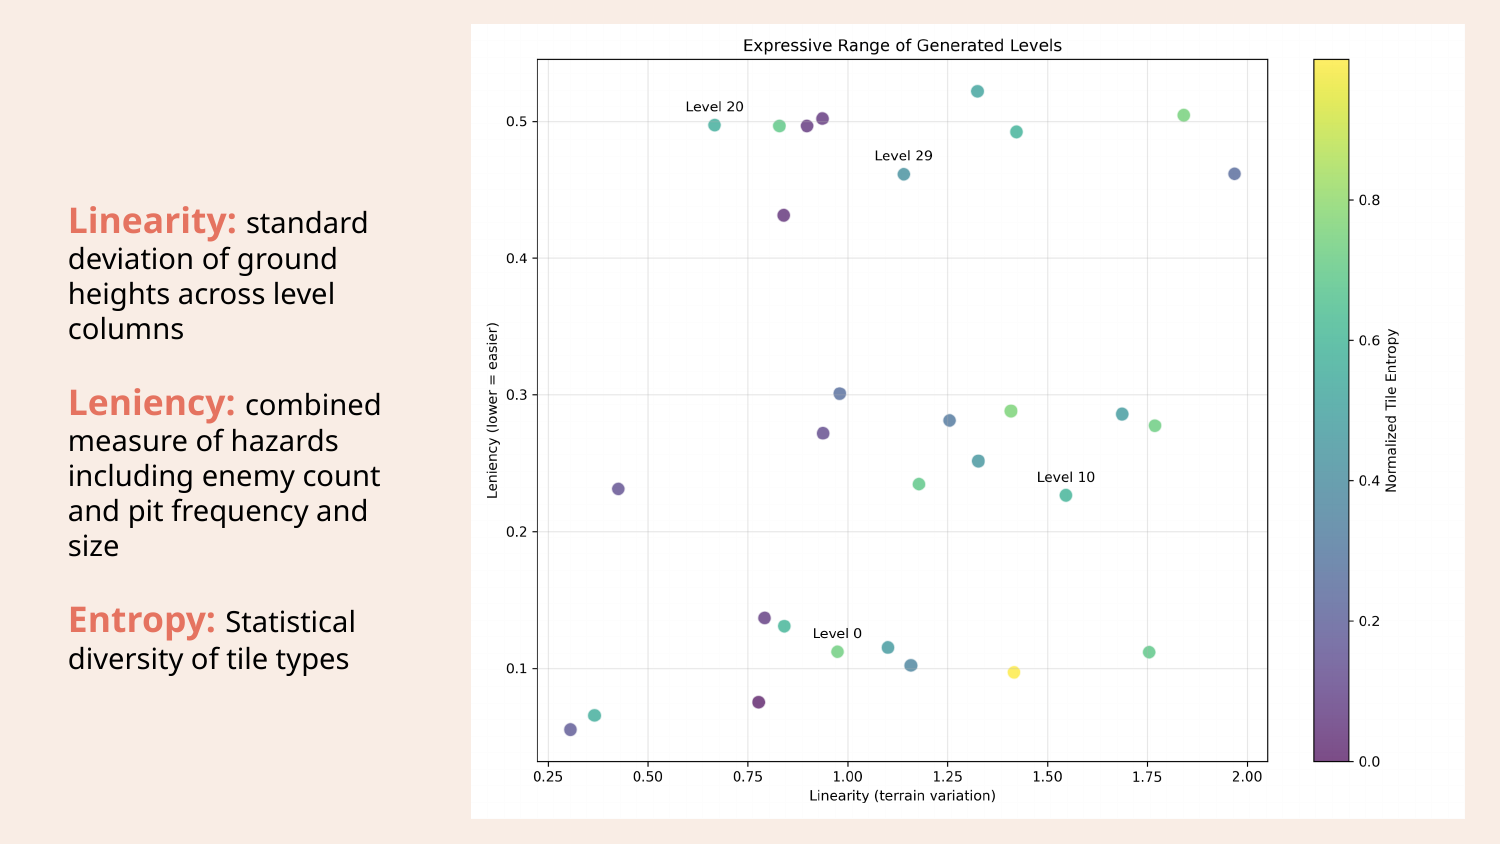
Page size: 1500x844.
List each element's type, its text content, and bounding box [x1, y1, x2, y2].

text_box Linearity: standard deviation of ground heights across level columns Leniency: combined measure of hazards including enemy count and pit frequency and size Entropy: Statistical diversity of tile types [52, 147, 421, 690]
picture [471, 24, 1465, 819]
